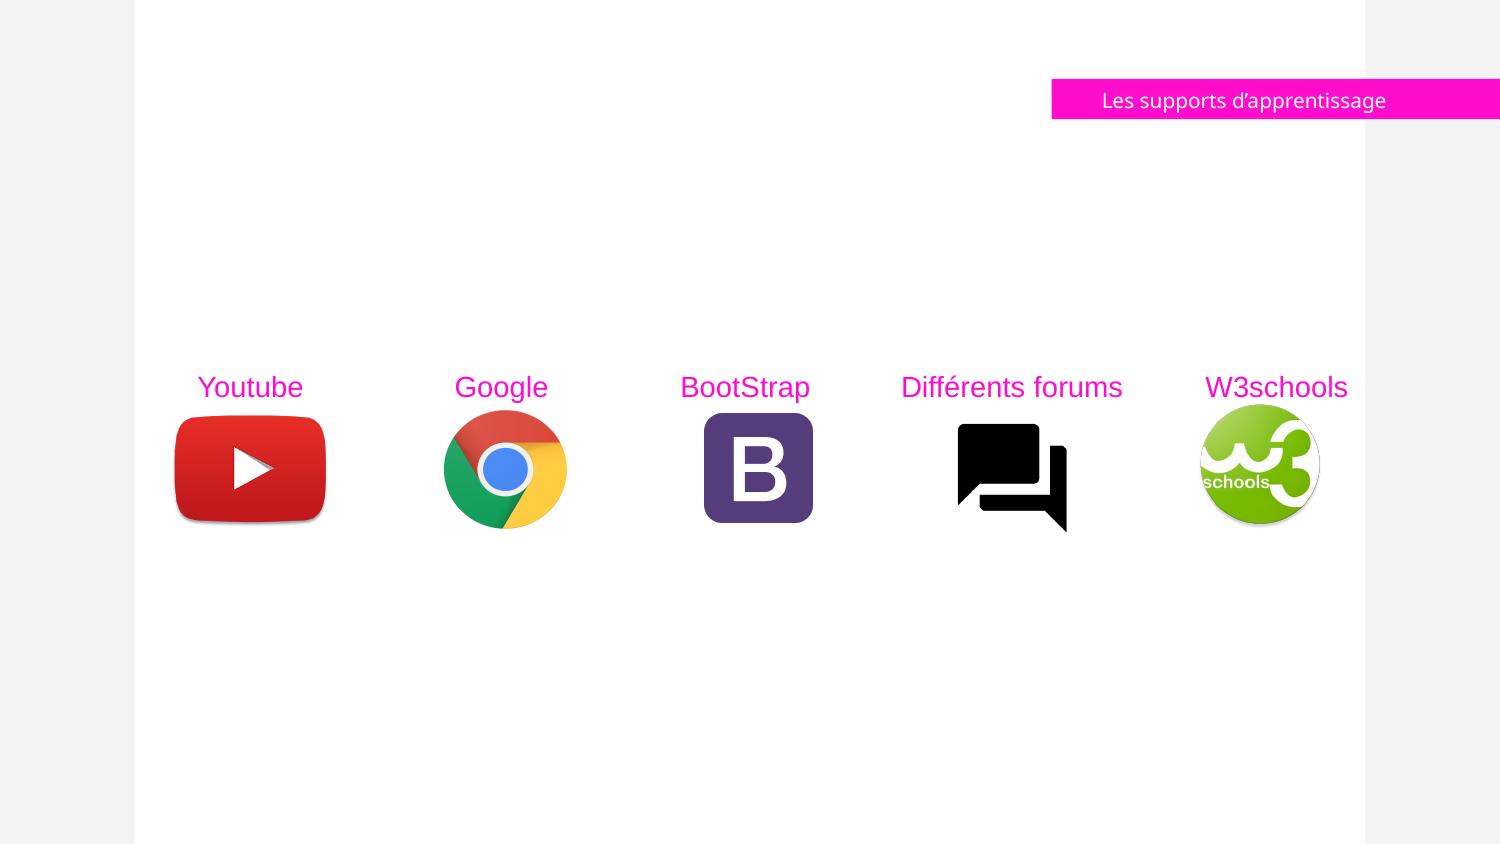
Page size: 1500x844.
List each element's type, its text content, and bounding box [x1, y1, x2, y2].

picture [1195, 399, 1325, 529]
picture [440, 405, 570, 535]
picture [151, 371, 349, 569]
picture [947, 413, 1077, 543]
picture [703, 413, 814, 523]
text_box [1402, 78, 1500, 120]
text_box Youtube Google BootStrap Différents forums W3schools [182, 361, 1374, 481]
title Les supports d’apprentissage [971, 52, 1402, 128]
